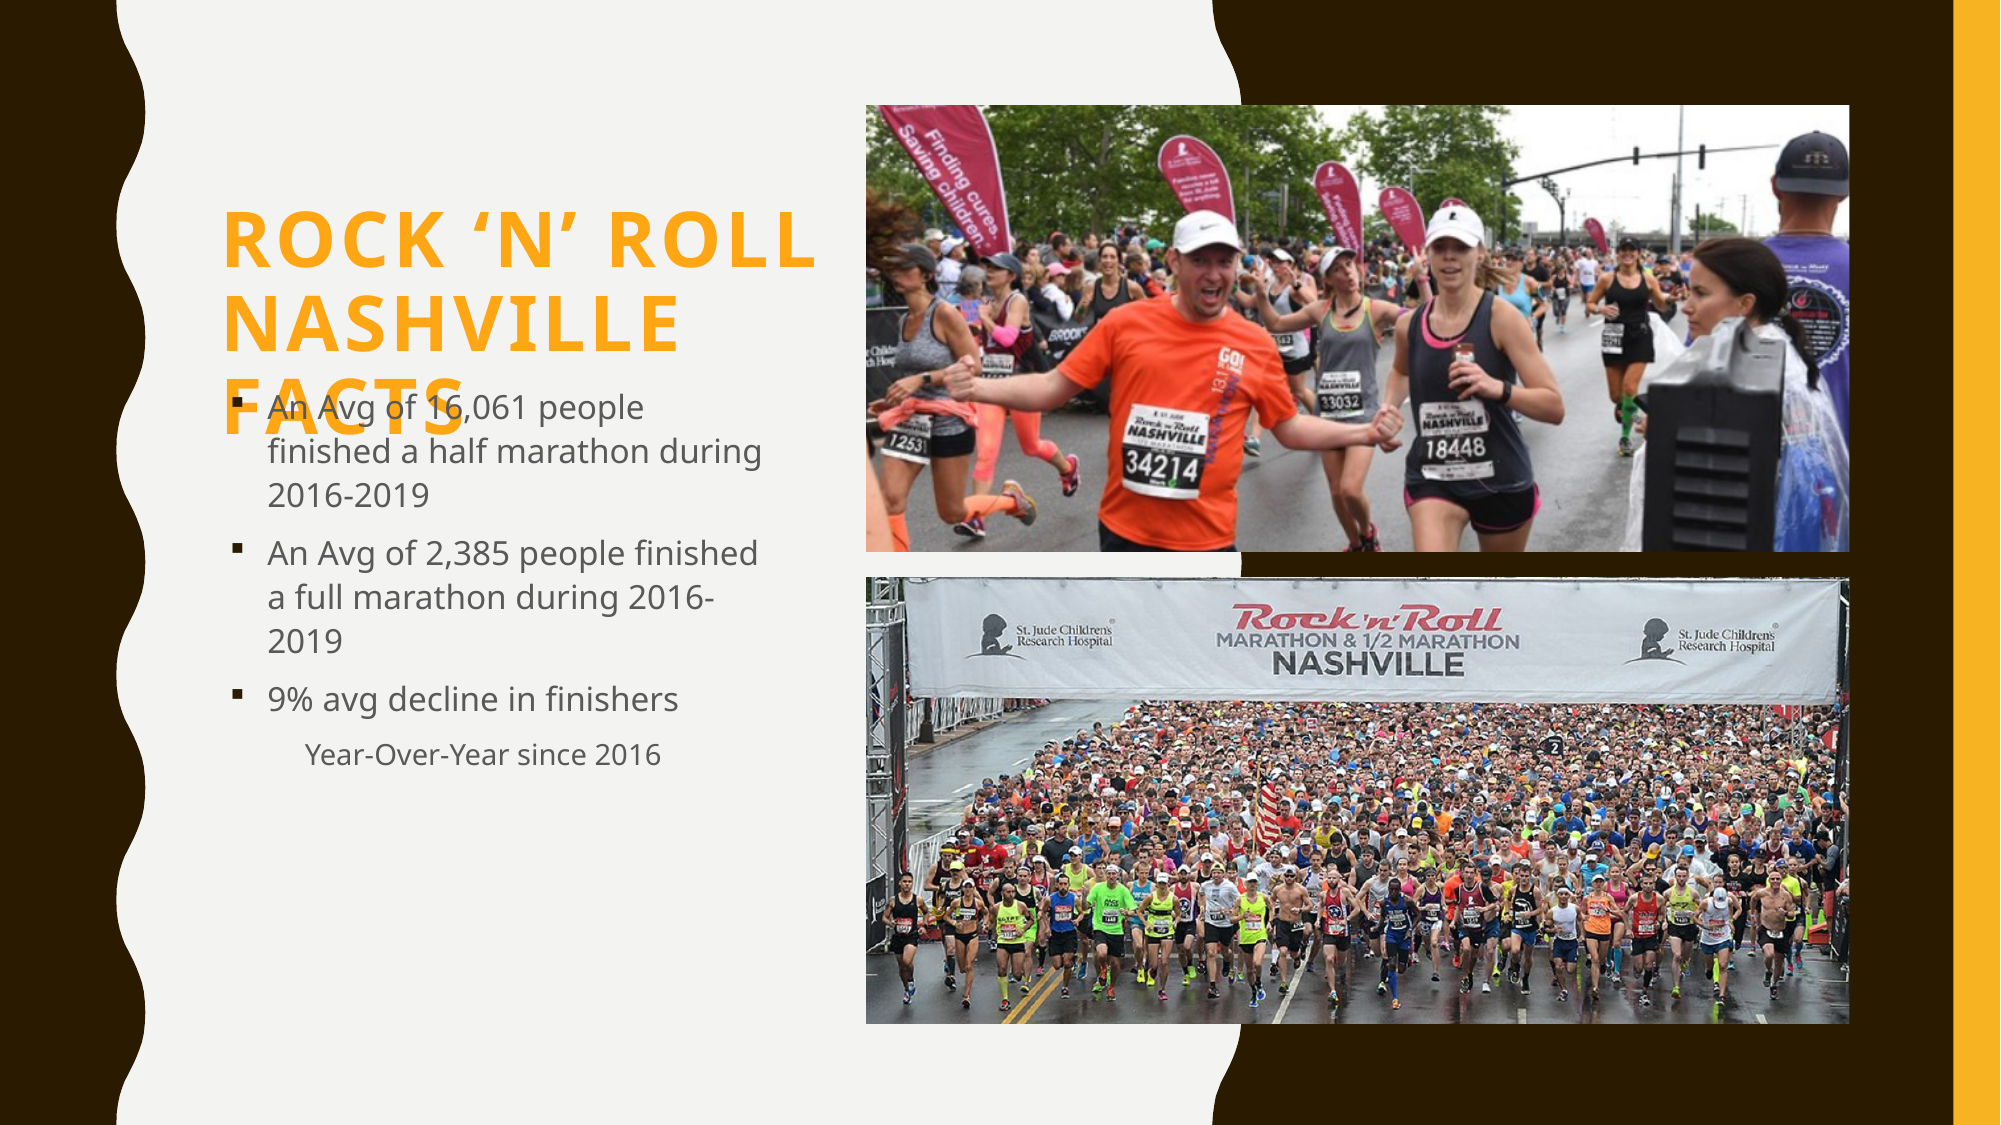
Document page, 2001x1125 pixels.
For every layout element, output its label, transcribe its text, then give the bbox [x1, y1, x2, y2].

text_box [1952, 0, 2000, 1125]
picture [865, 105, 1850, 552]
text_box [0, 0, 146, 1125]
picture [865, 577, 1850, 1024]
title ROCK ‘N’ ROLL NASHVILLE FACTS [205, 194, 844, 464]
list An Avg of 16,061 people finished a half marathon during 2016-2019 An Avg of 2,385 people finished a full marathon during 2016-2019 9% avg decline in finishers Year-Over-Year since 2016 [205, 375, 786, 1022]
